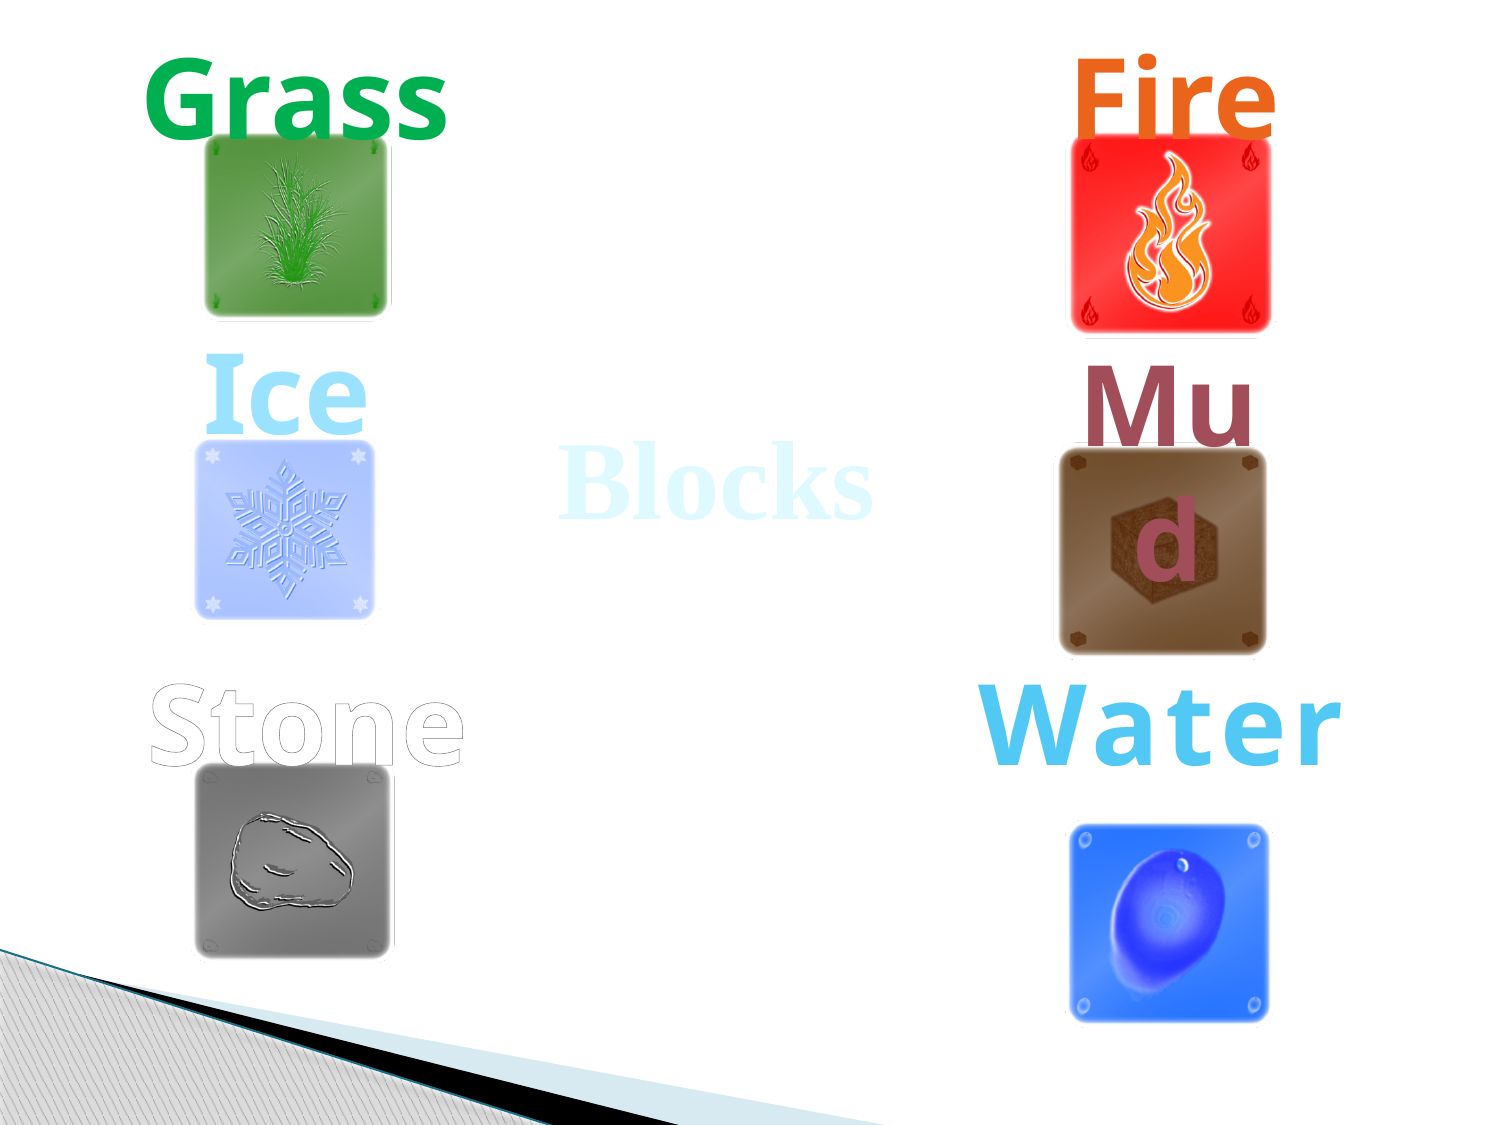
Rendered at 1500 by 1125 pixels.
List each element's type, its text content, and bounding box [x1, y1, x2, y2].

picture [159, 715, 425, 1006]
text_box Stone [123, 645, 491, 796]
text_box Water [962, 645, 1361, 796]
text_box Blocks [541, 399, 891, 550]
text_box Grass [123, 19, 467, 170]
picture [170, 420, 401, 646]
text_box Fire [1053, 19, 1295, 77]
text_box Ice [188, 373, 387, 420]
text_box Mud [1033, 385, 1304, 396]
picture [1021, 396, 1304, 705]
picture [1033, 77, 1306, 375]
picture [1033, 774, 1305, 1071]
picture [170, 89, 420, 361]
